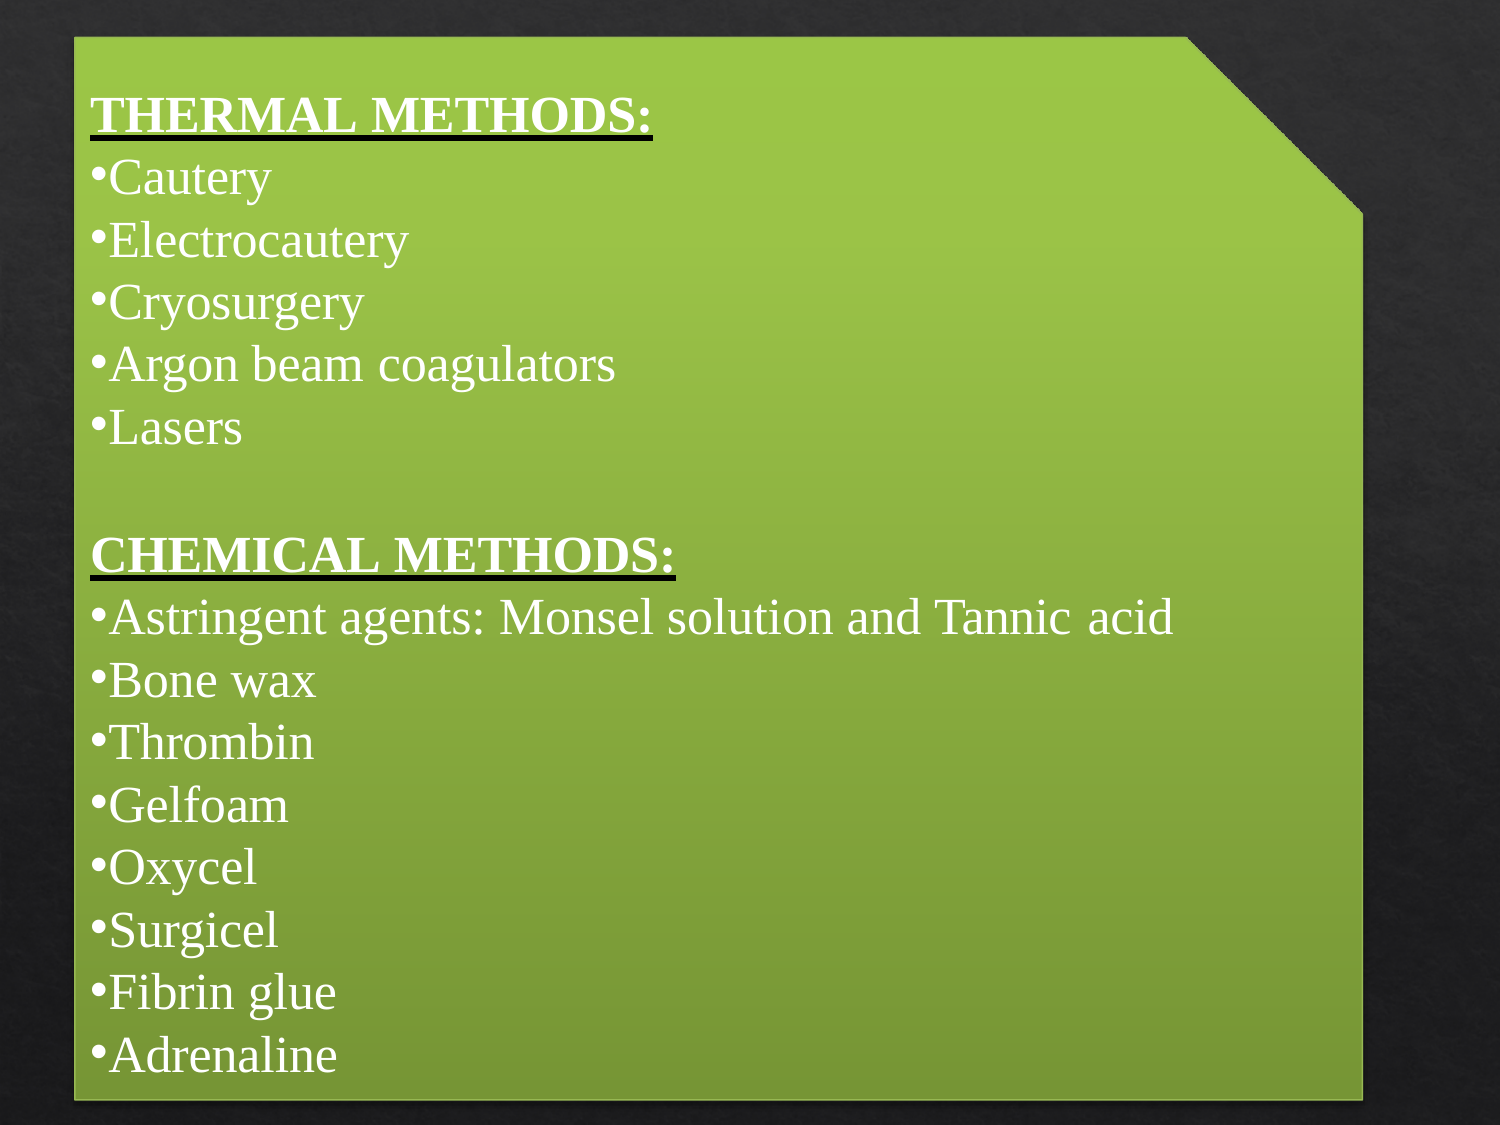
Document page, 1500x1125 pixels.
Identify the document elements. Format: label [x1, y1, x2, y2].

text_box [51, 33, 1371, 1125]
